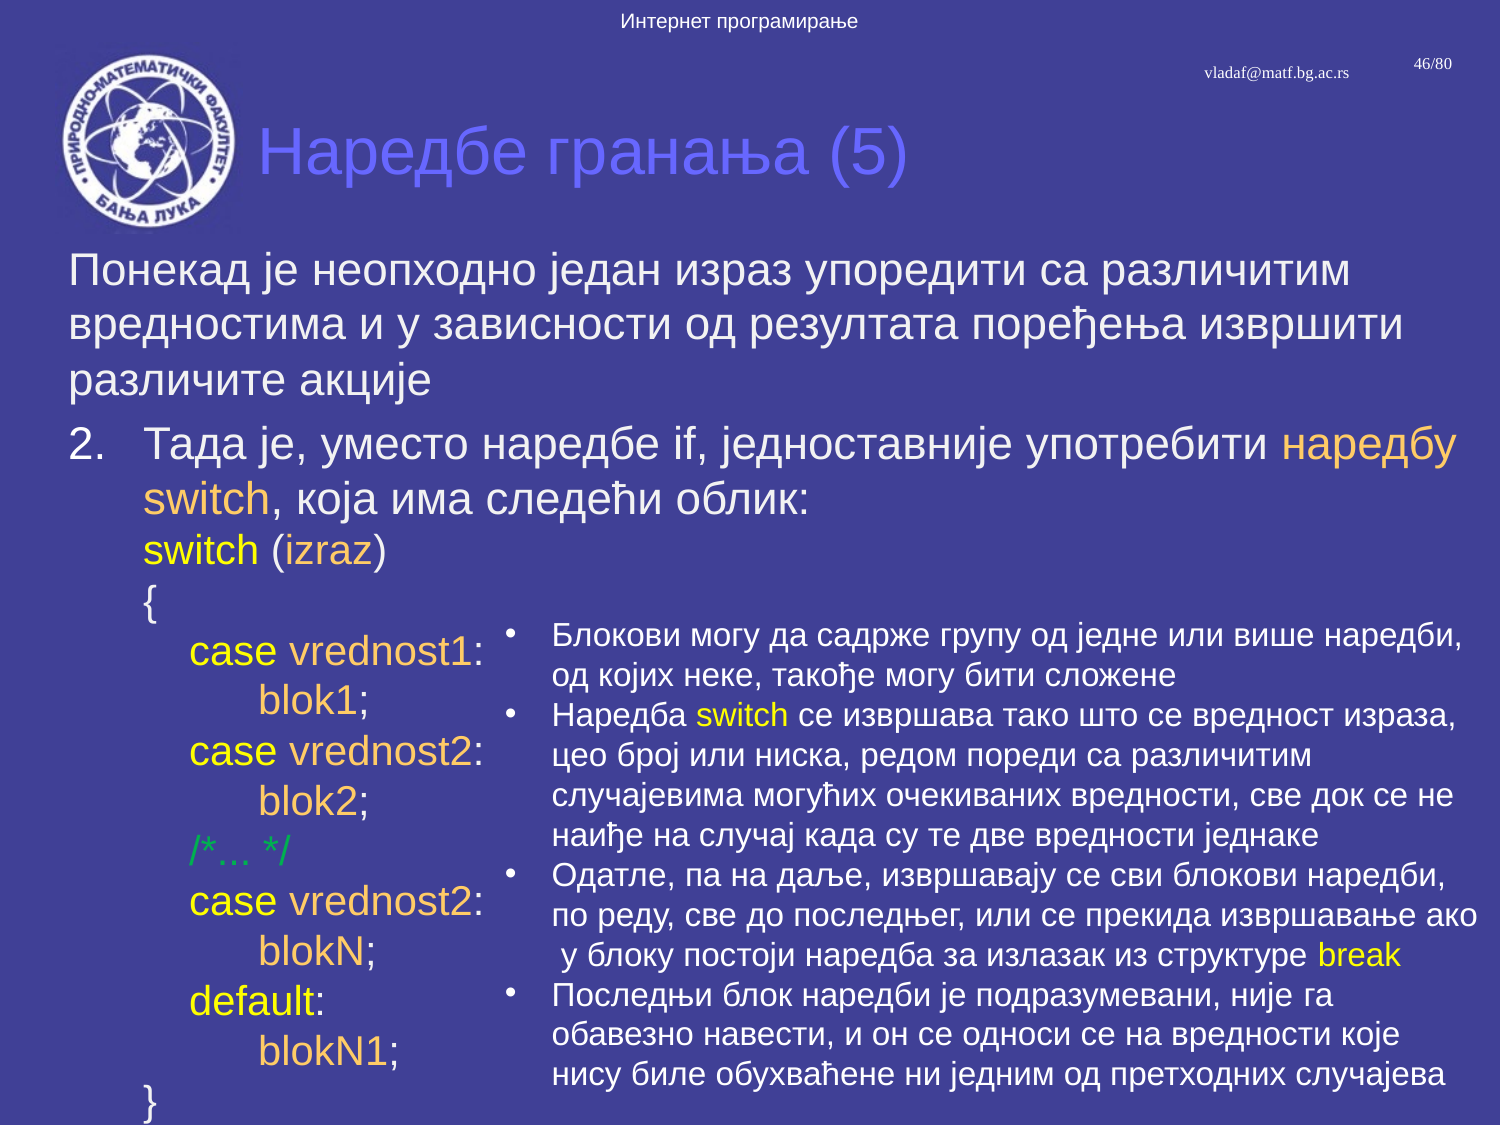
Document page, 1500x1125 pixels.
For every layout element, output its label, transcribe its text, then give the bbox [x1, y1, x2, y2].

list Понекад је неопходно један израз упоредити са различитим вредностима и у зависности од резултата поређења извршити различите акције Тада је, уместо наредбе if, једноставније употребити наредбу switch, која има следећи облик: switch (izraz) { case vrednost1: blok1; case vrednost2: blok2; /*... */ case vrednost2: blokN; default: blokN1; } [53, 231, 1483, 588]
title Наредбе гранања (5) [242, 54, 1388, 231]
picture [55, 42, 243, 231]
text_box Блокови могу да садрже групу од једне или више наредби, од којих неке, такође могу бити сложене Наредба switch се извршава тако што се вредност израза, цео број или ниска, редом пореди са различитим случајевима могућих очекиваних вредности, све док се не наиђе на случај када су те две вредности једнаке Одатле, па на даље, извршавају се сви блокови наредби, по реду, све до последњег, или се прекида извршавање ако у блоку постоји наредба за излазак из структуре break Последњи блок наредби је подразумевани, није га обавезно навести, и он се односи се на вредности које нису биле обухваћене ни једним од претходних случајева [490, 605, 1495, 1100]
